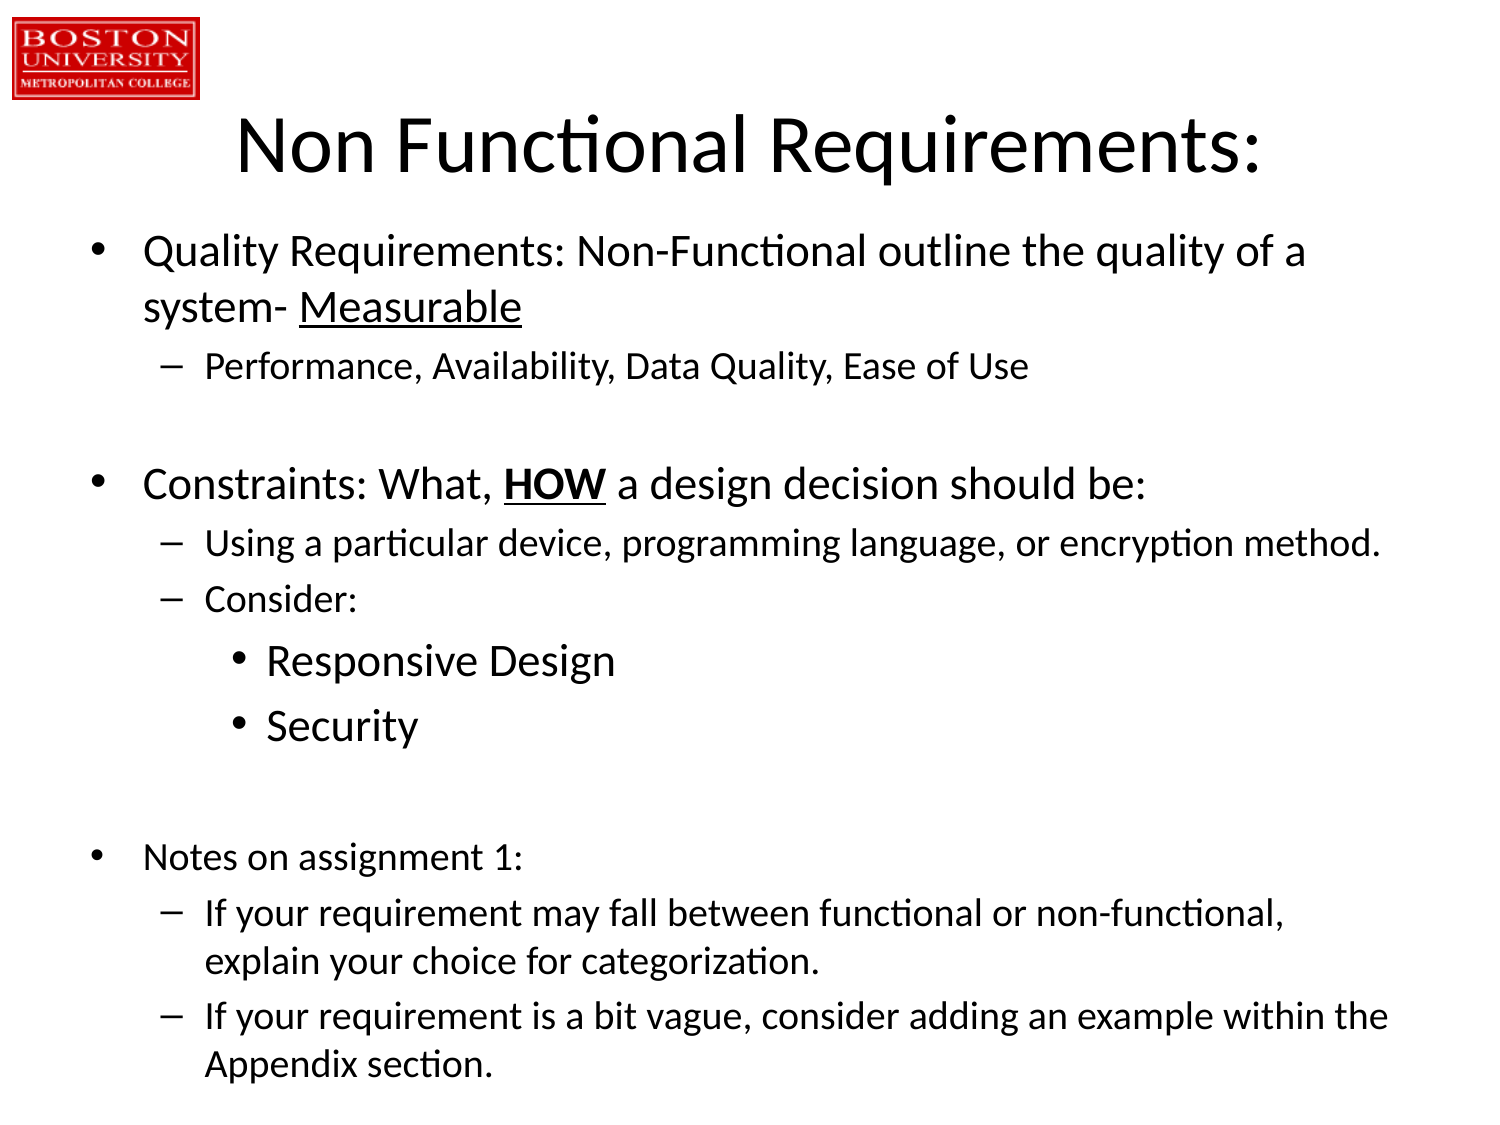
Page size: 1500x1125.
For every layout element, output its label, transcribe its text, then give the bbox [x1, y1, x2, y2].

list Quality Requirements: Non-Functional outline the quality of a system- Measurable Performance, Availability, Data Quality, Ease of Use Constraints: What, HOW a design decision should be: Using a particular device, programming language, or encryption method. Consider: Responsive Design Security Notes on assignment 1: If your requirement may fall between functional or non-functional, explain your choice for categorization. If your requirement is a bit vague, consider adding an example within the Appendix section. [75, 212, 1425, 1100]
picture [12, 17, 201, 101]
title Non Functional Requirements: [75, 45, 1425, 212]
